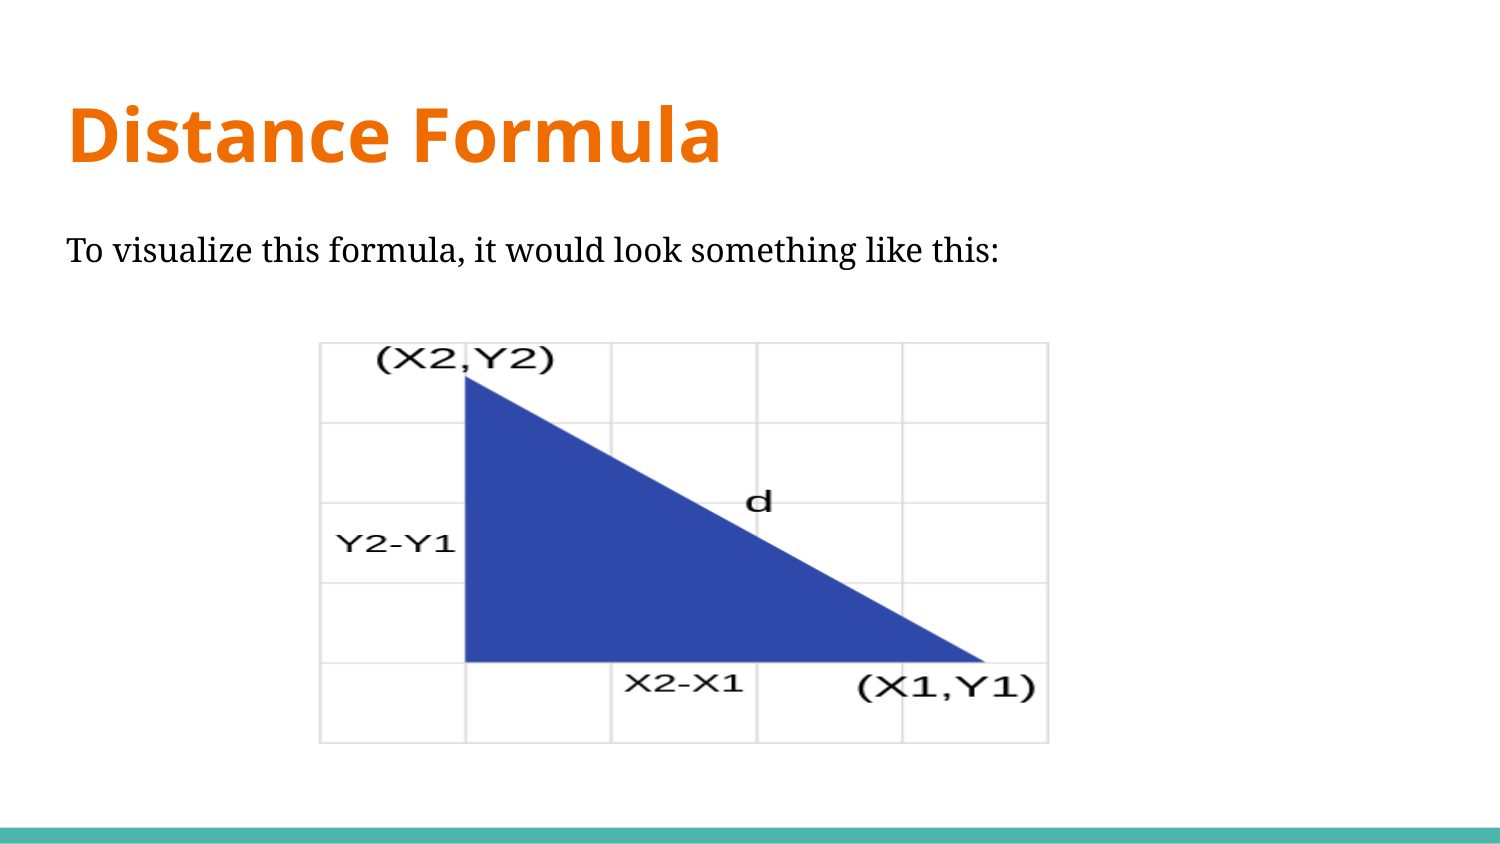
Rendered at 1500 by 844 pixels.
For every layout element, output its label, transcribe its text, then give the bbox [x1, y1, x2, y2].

text_box Distance Formula [51, 72, 1449, 189]
picture [228, 292, 1141, 794]
text_box To visualize this formula, it would look something like this: [51, 207, 1449, 750]
